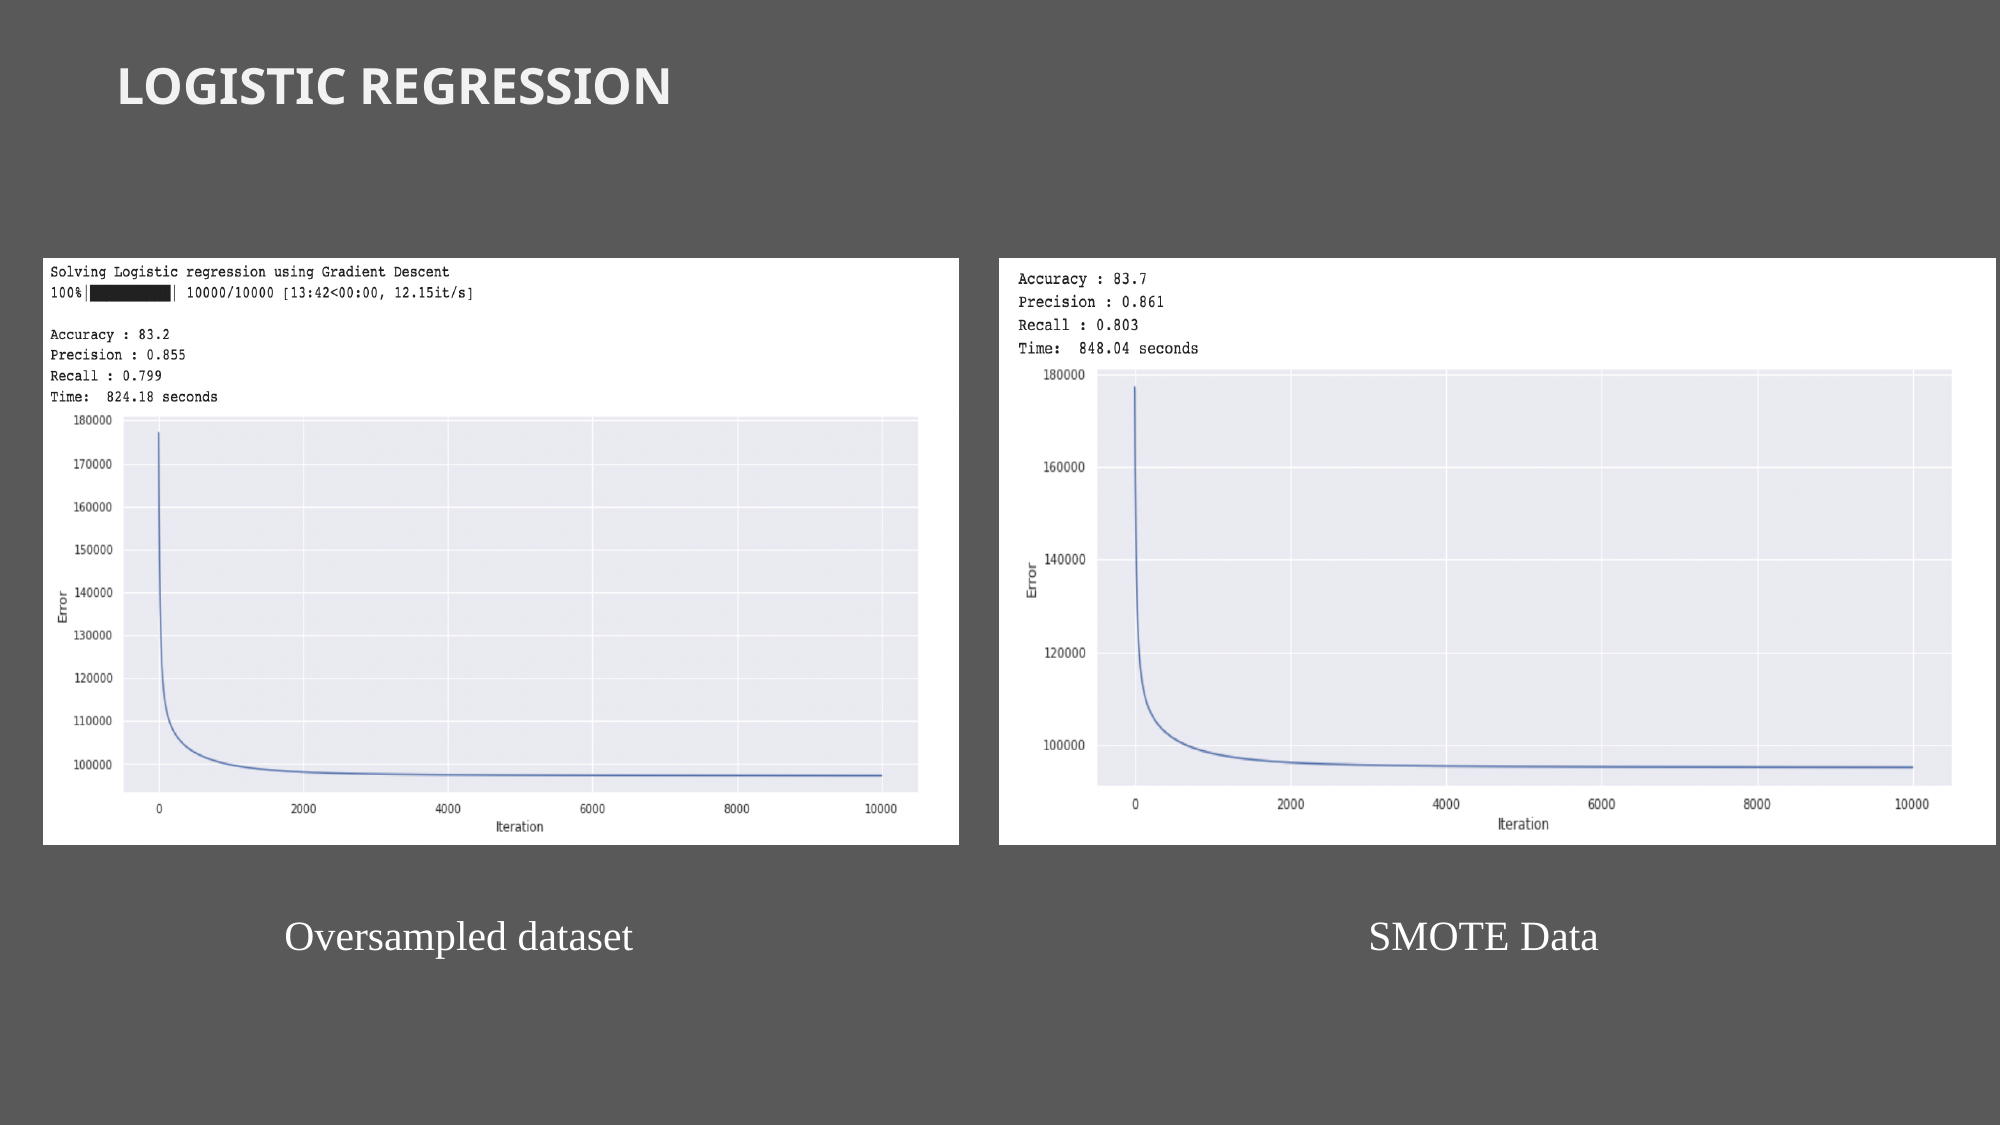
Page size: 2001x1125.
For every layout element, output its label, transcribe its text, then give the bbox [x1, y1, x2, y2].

picture [999, 258, 1996, 845]
picture [42, 258, 959, 845]
text_box LOGISTIC REGRESSION [101, 47, 867, 122]
text_box SMOTE Data [1353, 901, 1614, 966]
text_box Oversampled dataset [269, 901, 649, 966]
